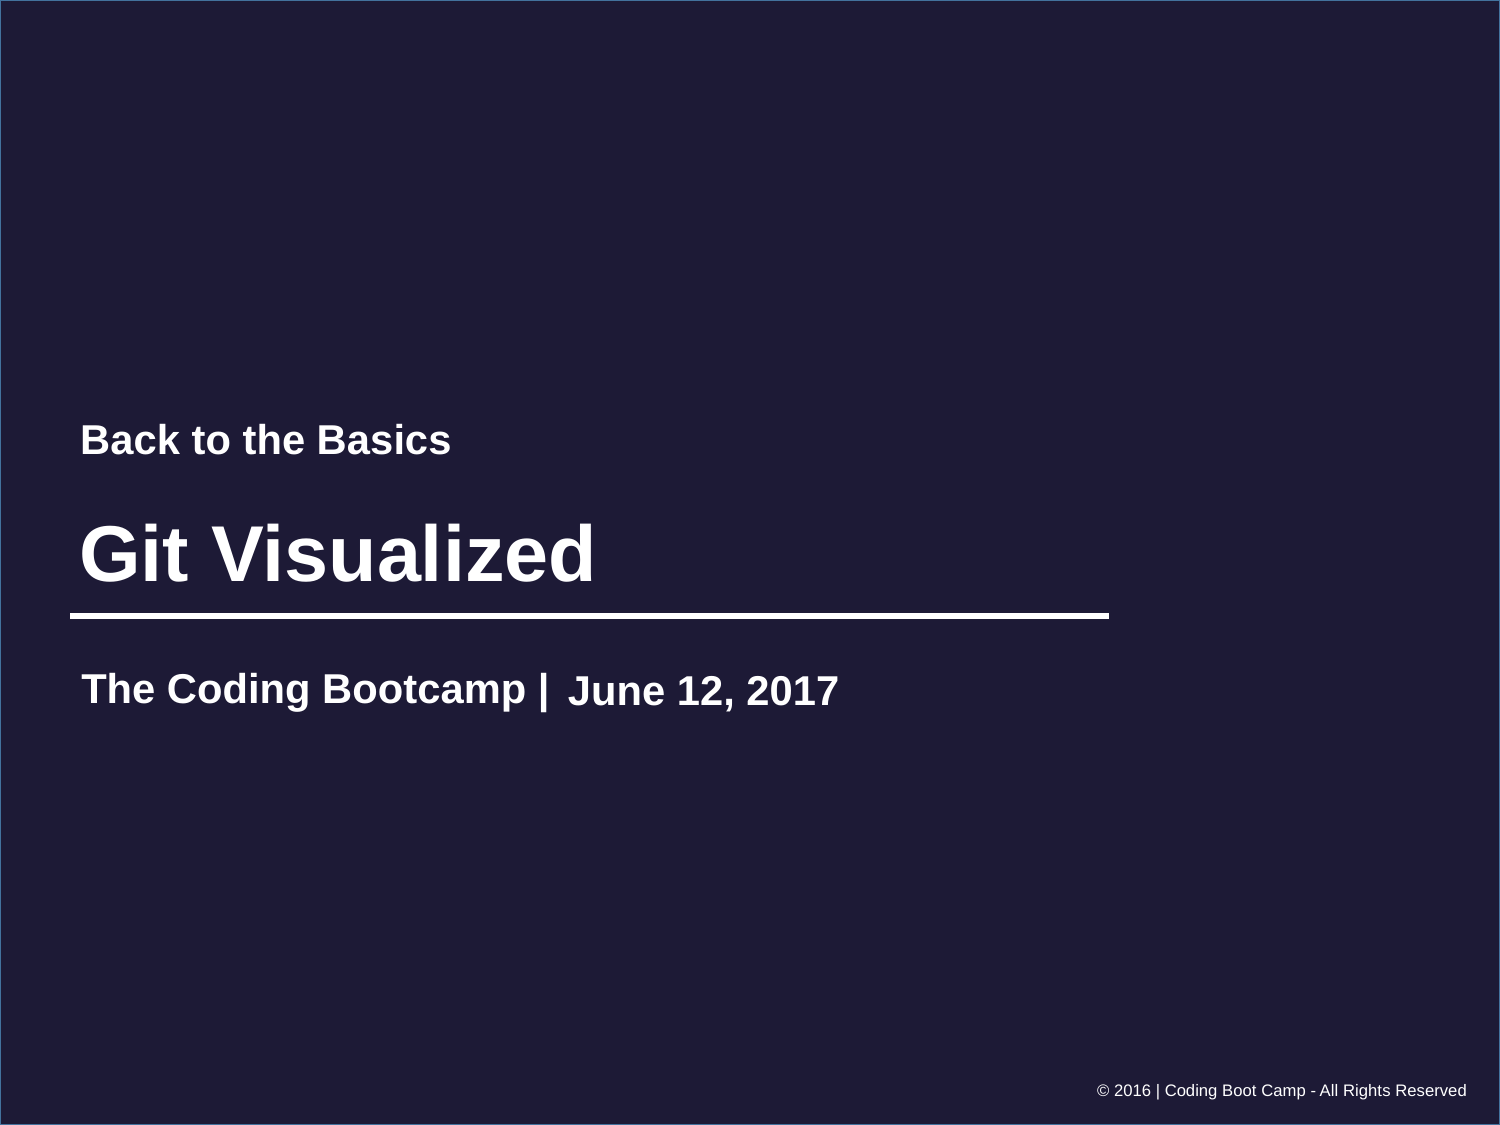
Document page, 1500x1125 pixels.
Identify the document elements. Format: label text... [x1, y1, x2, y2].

list Back to the Basics [65, 410, 509, 474]
list June 12, 2017 [552, 661, 926, 725]
title Git Visualized [64, 484, 1415, 628]
